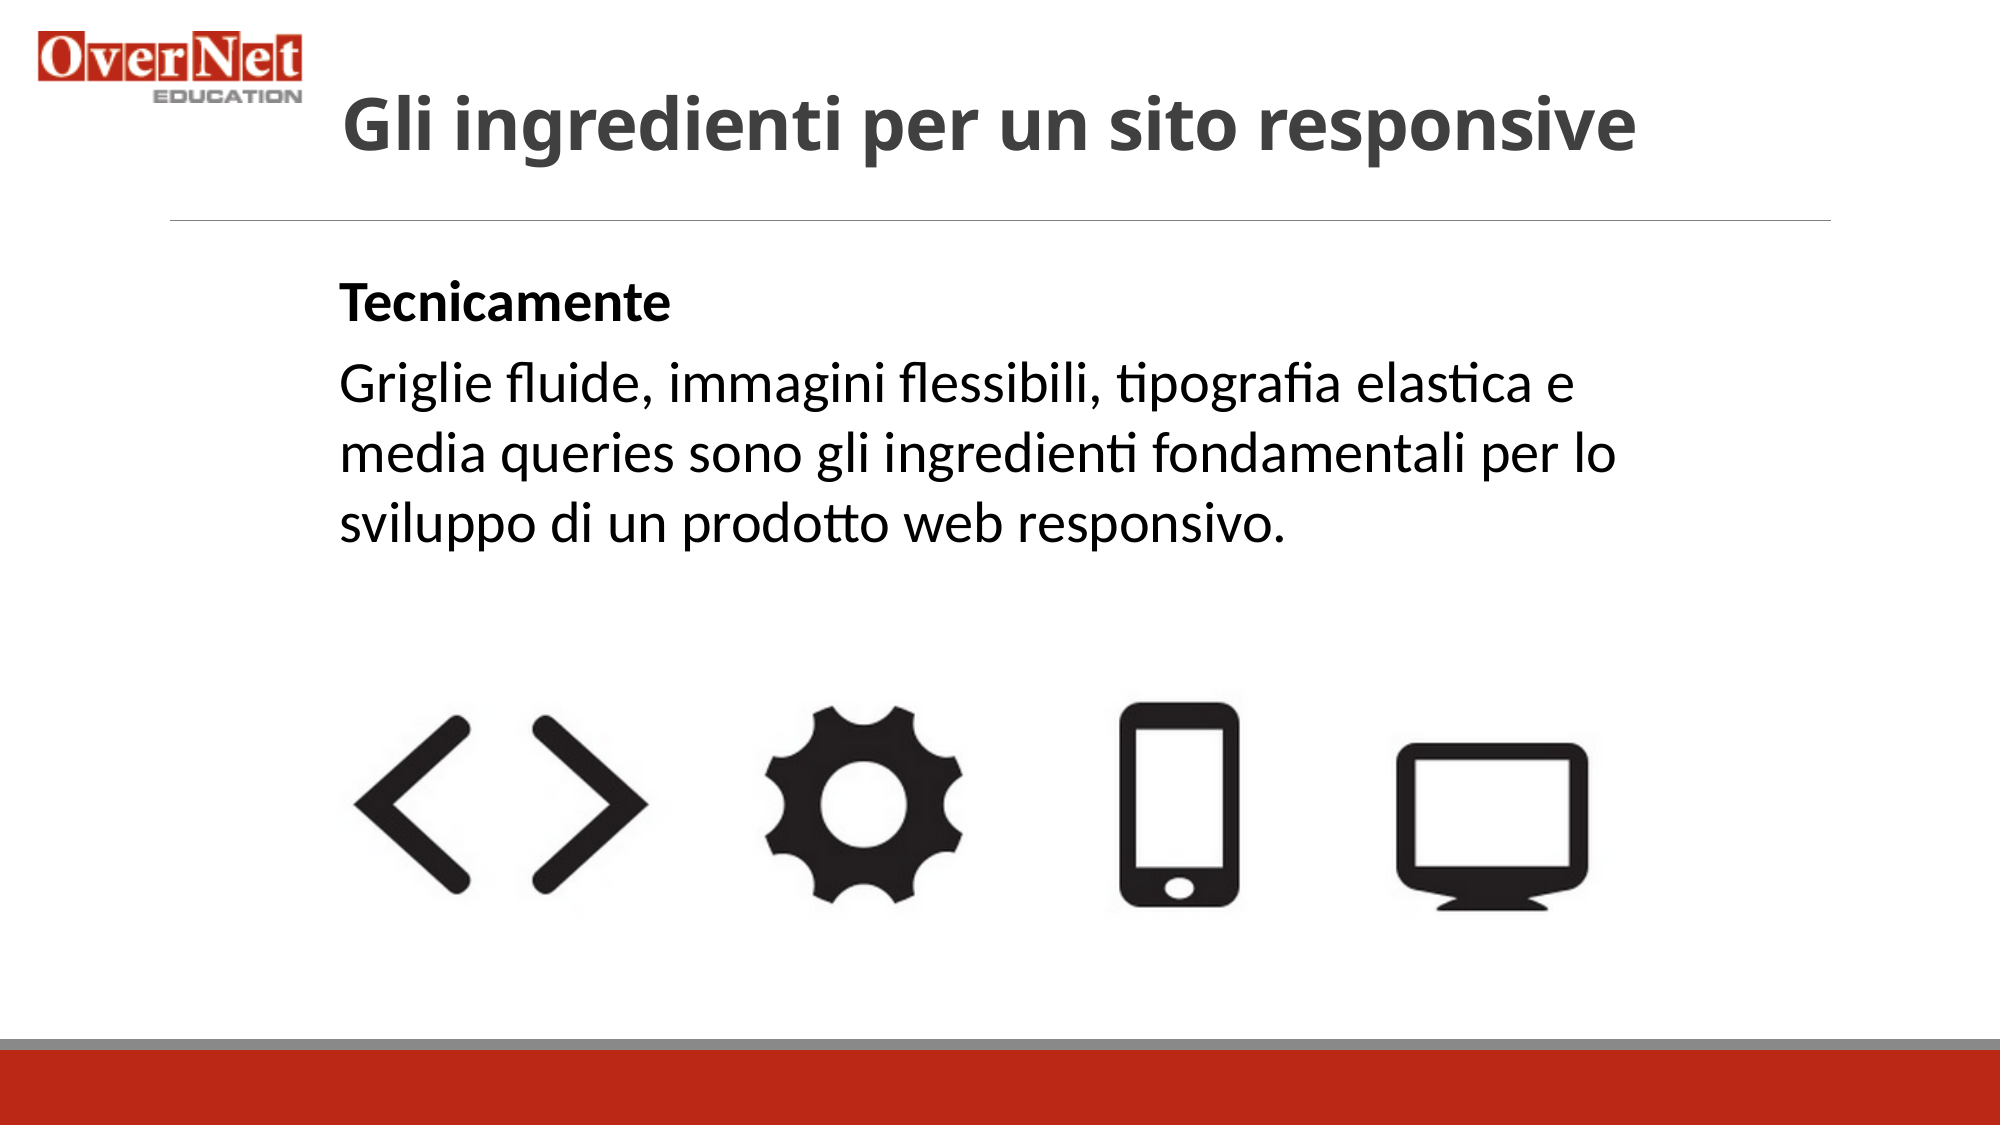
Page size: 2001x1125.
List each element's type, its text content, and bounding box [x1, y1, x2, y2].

text_box Tecnicamente Griglie fluide, immagini flessibili, tipografia elastica e media queries sono gli ingredienti fondamentali per lo sviluppo di un prodotto web responsivo. [324, 255, 1709, 988]
picture [35, 31, 304, 103]
title Gli ingredienti per un sito responsive [326, 79, 1677, 173]
picture [314, 668, 1660, 944]
